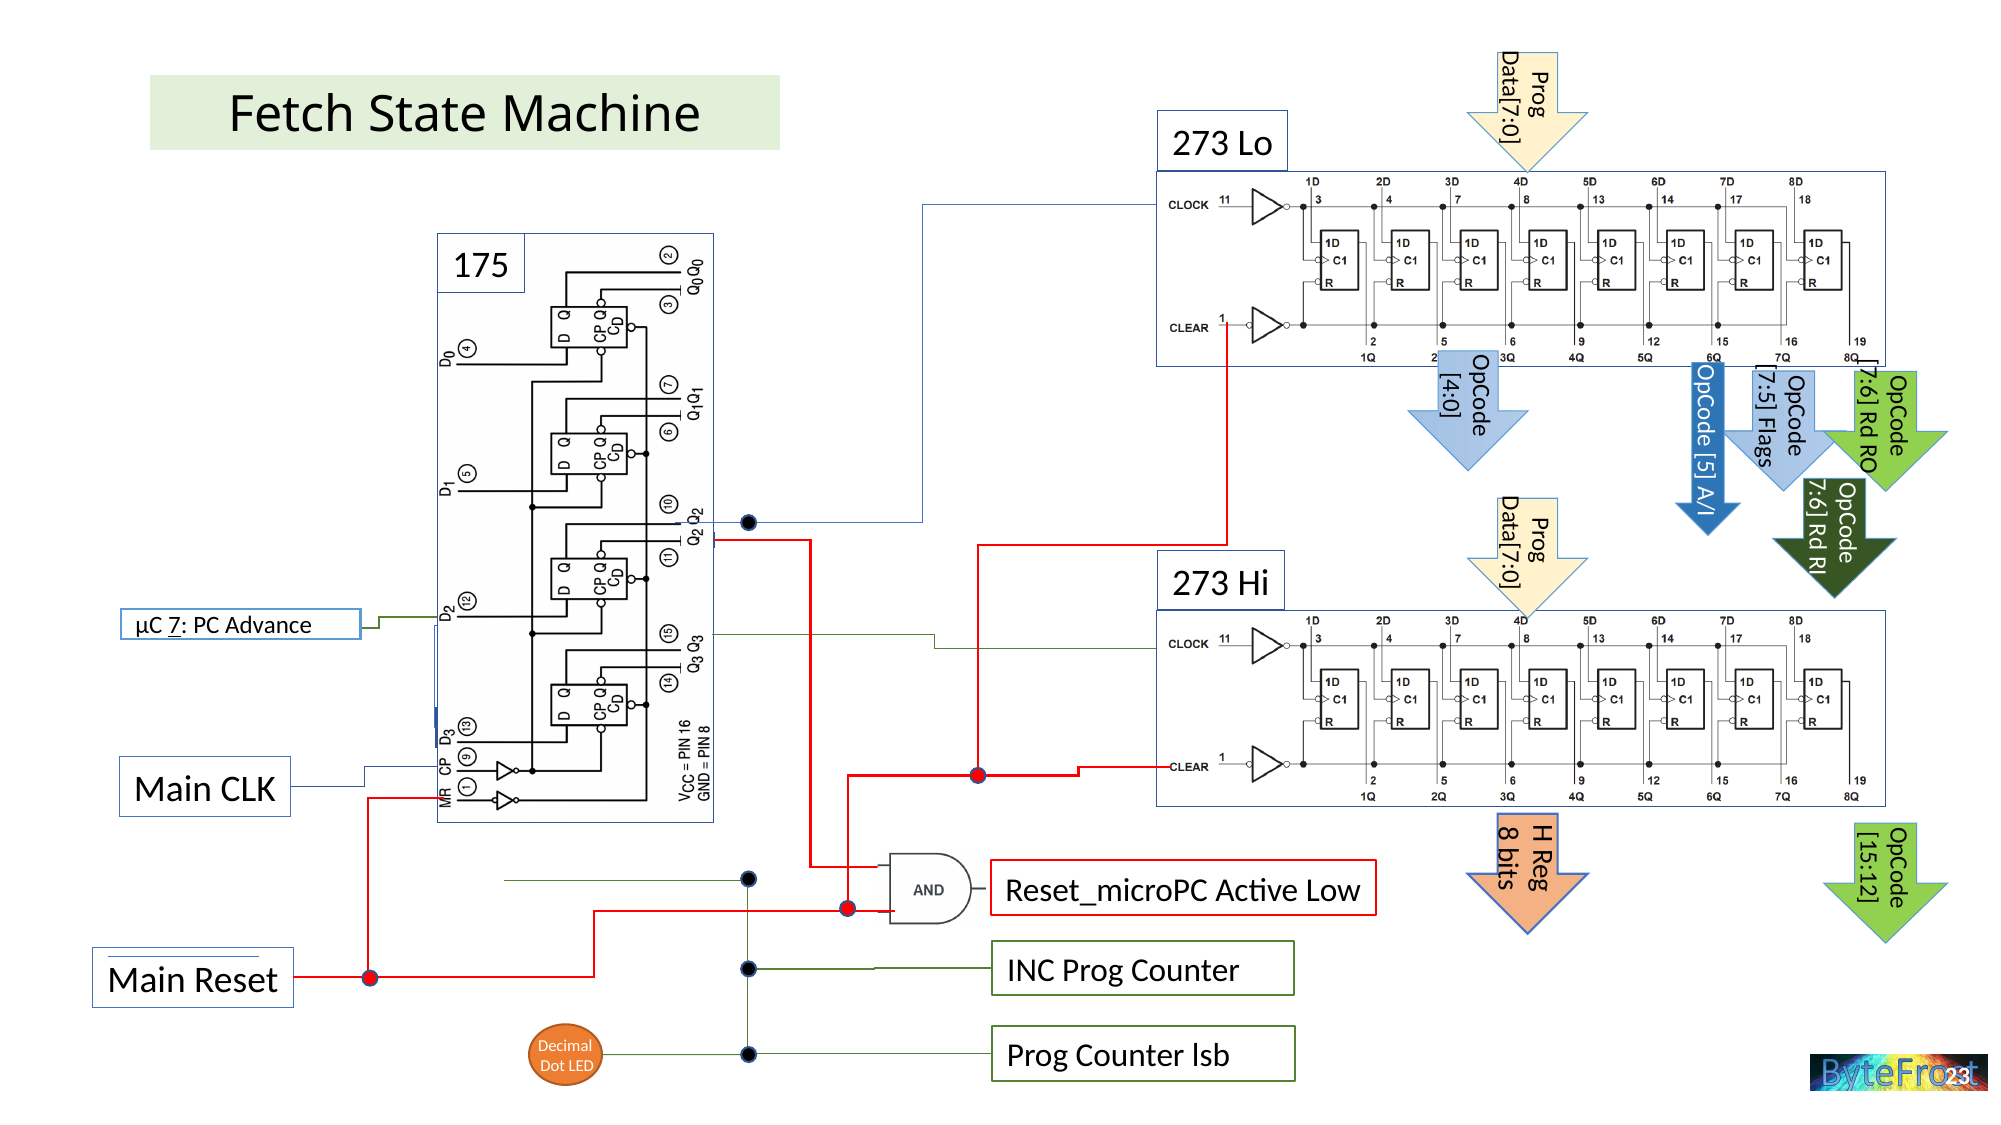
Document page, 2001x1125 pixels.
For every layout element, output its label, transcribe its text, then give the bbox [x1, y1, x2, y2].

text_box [674, 204, 1171, 523]
text_box Reset_microPC Active Low [990, 860, 1377, 916]
text_box OpCode [7:6] Rd RO [1822, 370, 1949, 493]
text_box OpCode [5] A/I [1674, 367, 1742, 537]
text_box Decimal Dot LED [527, 1054, 603, 1086]
text_box [740, 523, 758, 532]
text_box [294, 797, 445, 978]
picture [1810, 1054, 1988, 1091]
text_box H Reg 8 bits [1465, 812, 1591, 936]
text_box OpCode [7:6] Rd RI [1771, 477, 1898, 550]
title Fetch State Machine [150, 75, 780, 150]
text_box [503, 880, 993, 1054]
text_box Prog Data[7:0] [1497, 52, 1559, 110]
picture [877, 851, 986, 927]
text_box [985, 766, 1171, 776]
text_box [847, 775, 971, 901]
text_box µC 7: PC Advance [120, 608, 362, 640]
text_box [713, 539, 908, 867]
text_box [437, 233, 714, 823]
text_box [969, 766, 987, 785]
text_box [321, 616, 435, 628]
text_box Prog Data[7:0] [1497, 497, 1559, 550]
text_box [1156, 550, 1886, 807]
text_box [91, 947, 295, 1008]
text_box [292, 766, 437, 787]
text_box OpCode [4:0] [1406, 367, 1530, 472]
text_box INC Prog Counter [993, 940, 1294, 996]
text_box [740, 1054, 758, 1064]
text_box 23 [1535, 1044, 1986, 1105]
text_box Main CLK [119, 756, 291, 817]
text_box [740, 870, 758, 880]
text_box OpCode [15:12] [1822, 822, 1949, 944]
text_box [1156, 110, 1886, 367]
text_box [361, 978, 379, 987]
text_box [879, 420, 1326, 670]
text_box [445, 911, 896, 978]
text_box OpCode [7:5] Flags [1725, 370, 1834, 492]
text_box Prog Counter lsb [992, 1026, 1296, 1081]
